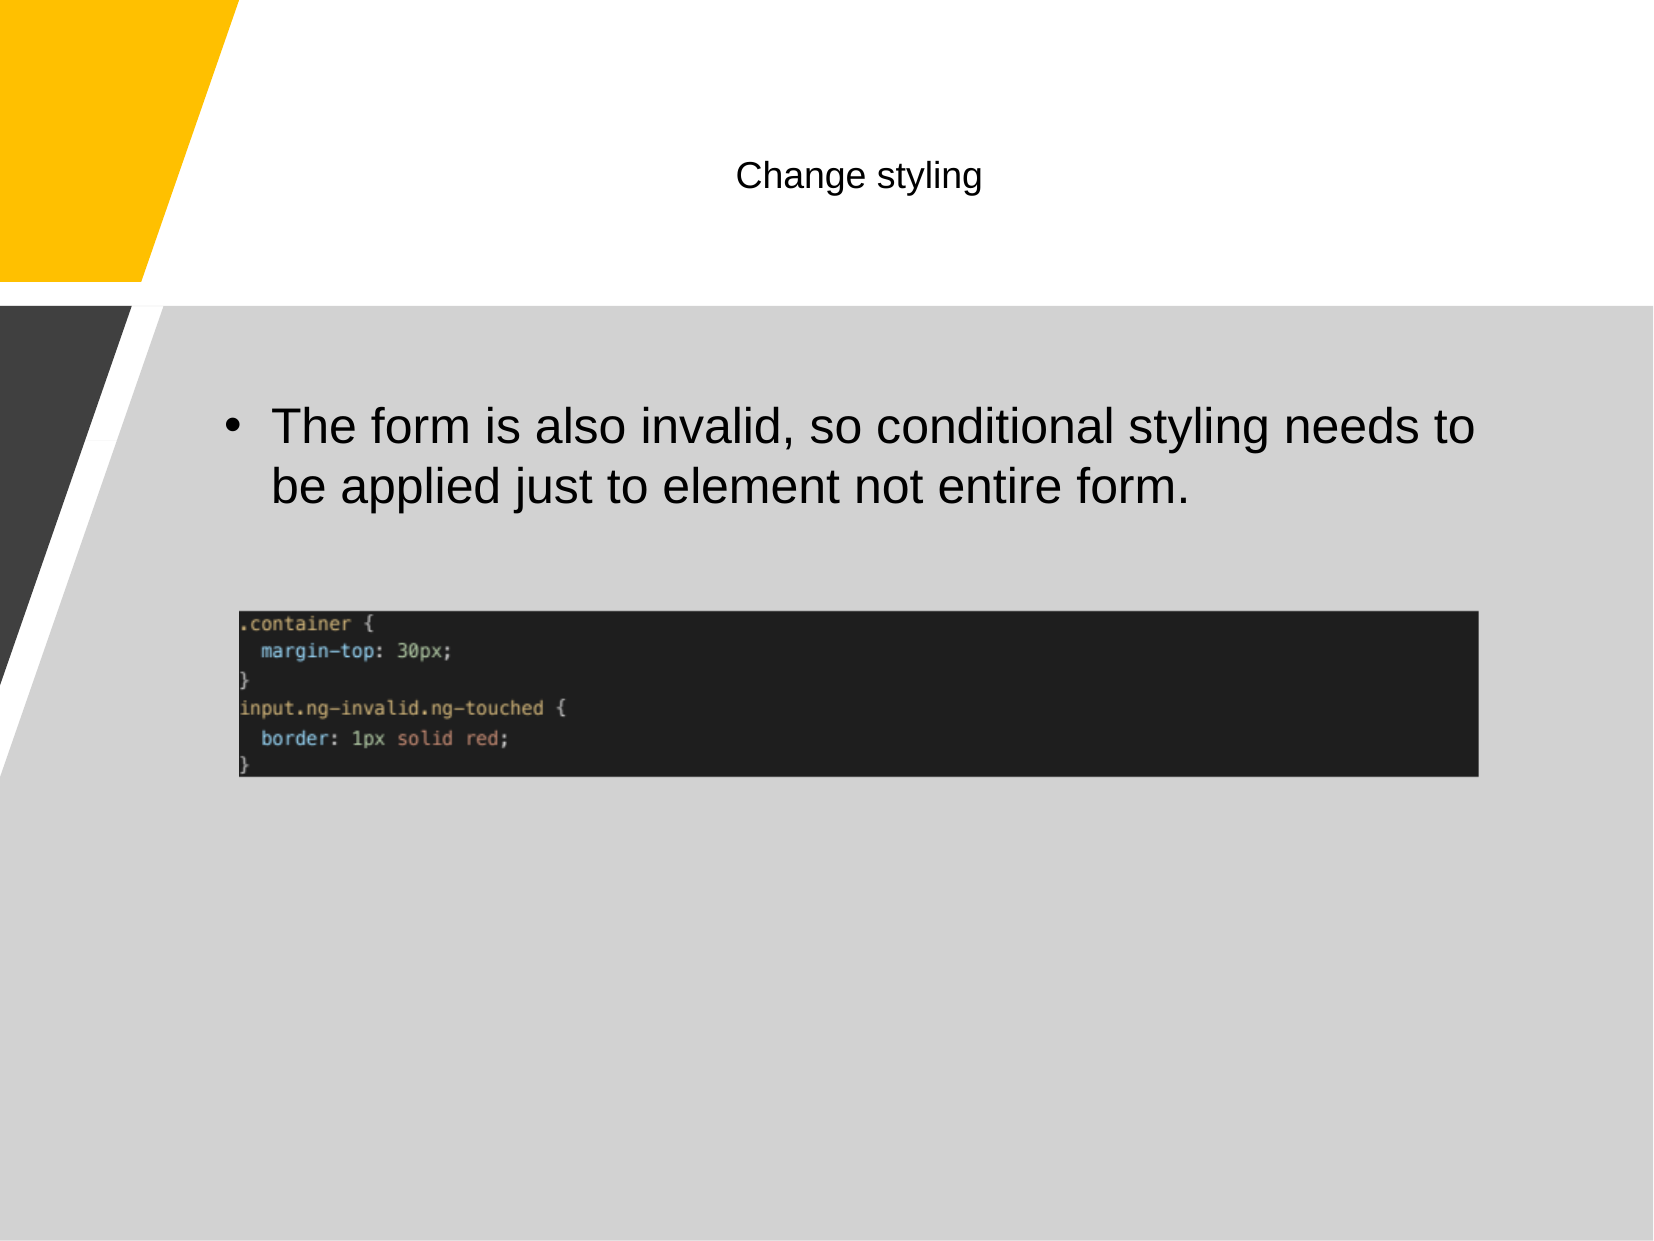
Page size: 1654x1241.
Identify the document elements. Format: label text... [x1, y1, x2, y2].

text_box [239, 605, 1479, 806]
text_box [0, 304, 1654, 1241]
text_box [0, 304, 134, 686]
title Change styling [224, 66, 1495, 282]
text_box [0, 0, 241, 283]
list The form is also invalid, so conditional styling needs to be applied just to element not entire form. [224, 393, 1495, 1125]
